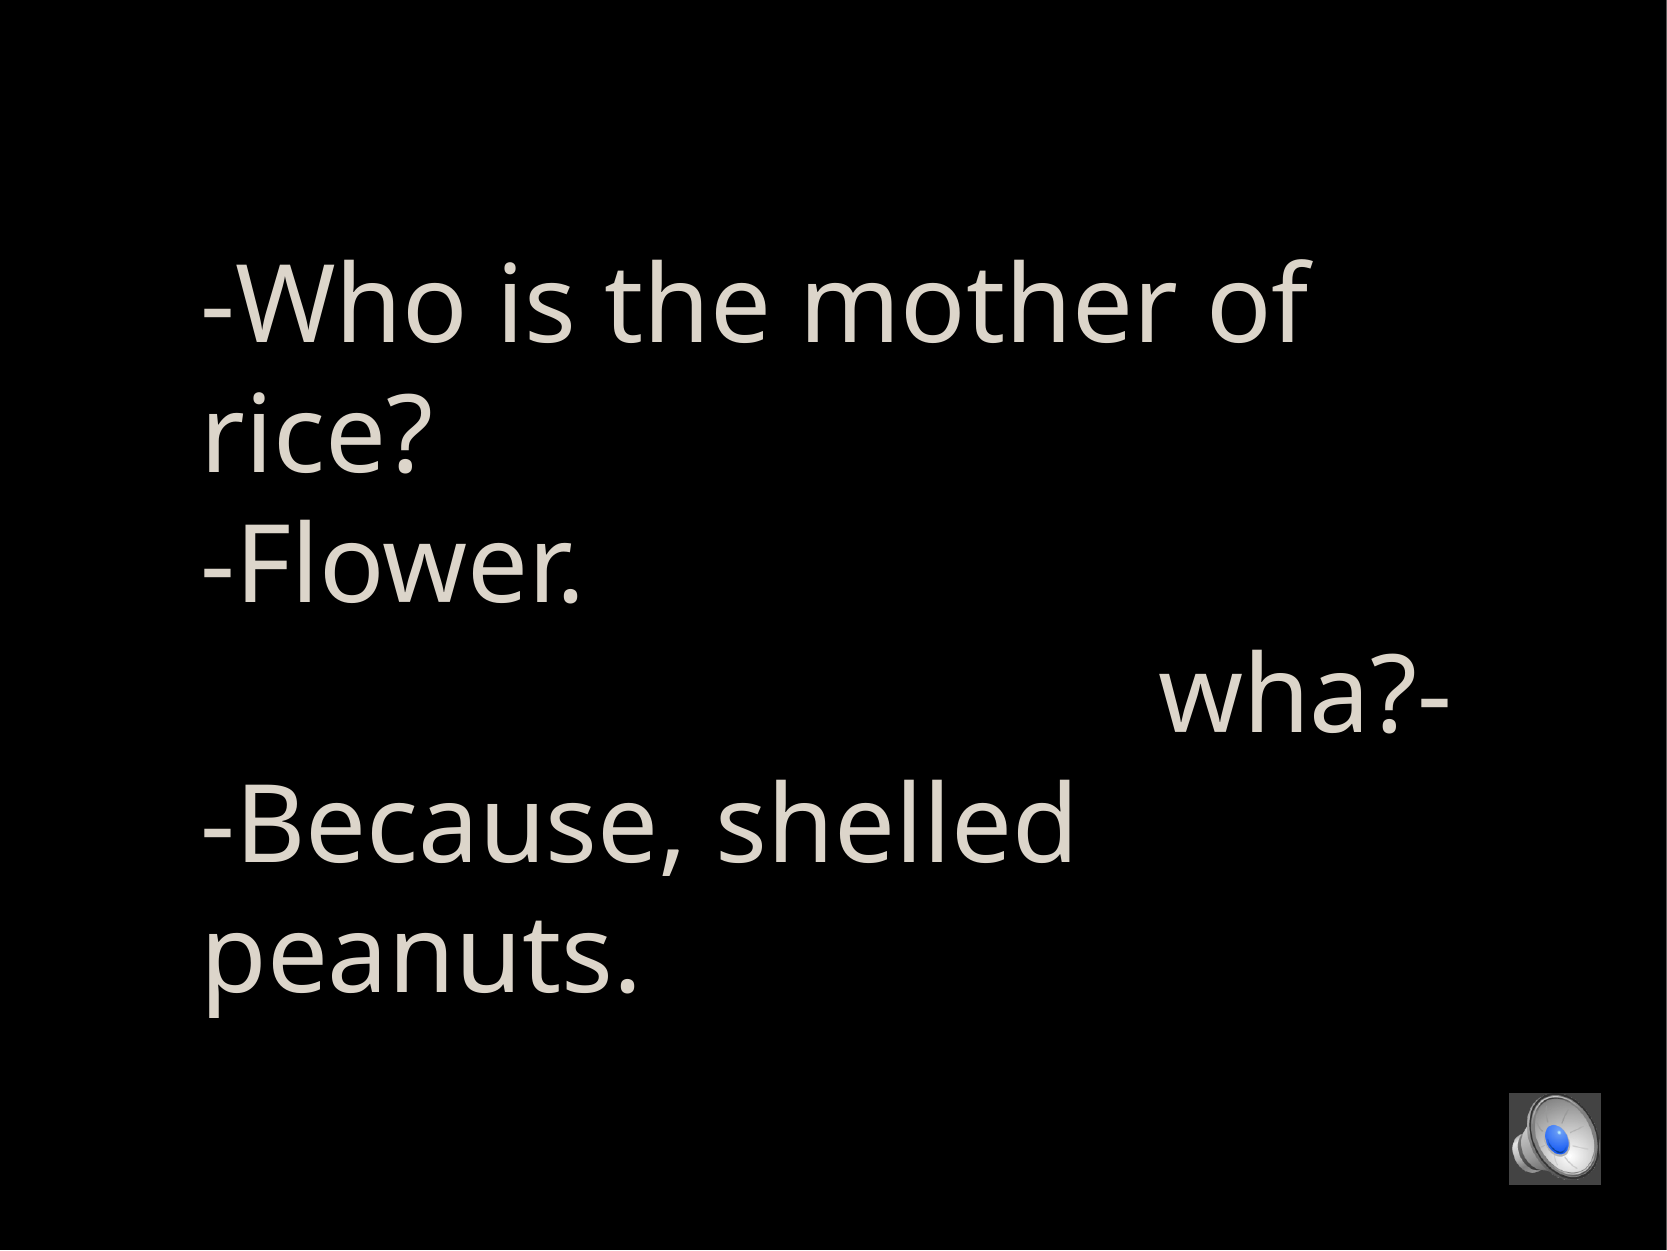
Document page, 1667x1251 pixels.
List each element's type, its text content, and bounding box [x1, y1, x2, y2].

text_box -Who is the mother of rice? -Flower. wha?- -Because, shelled peanuts. [200, 234, 1453, 1014]
picture [1508, 1091, 1603, 1186]
